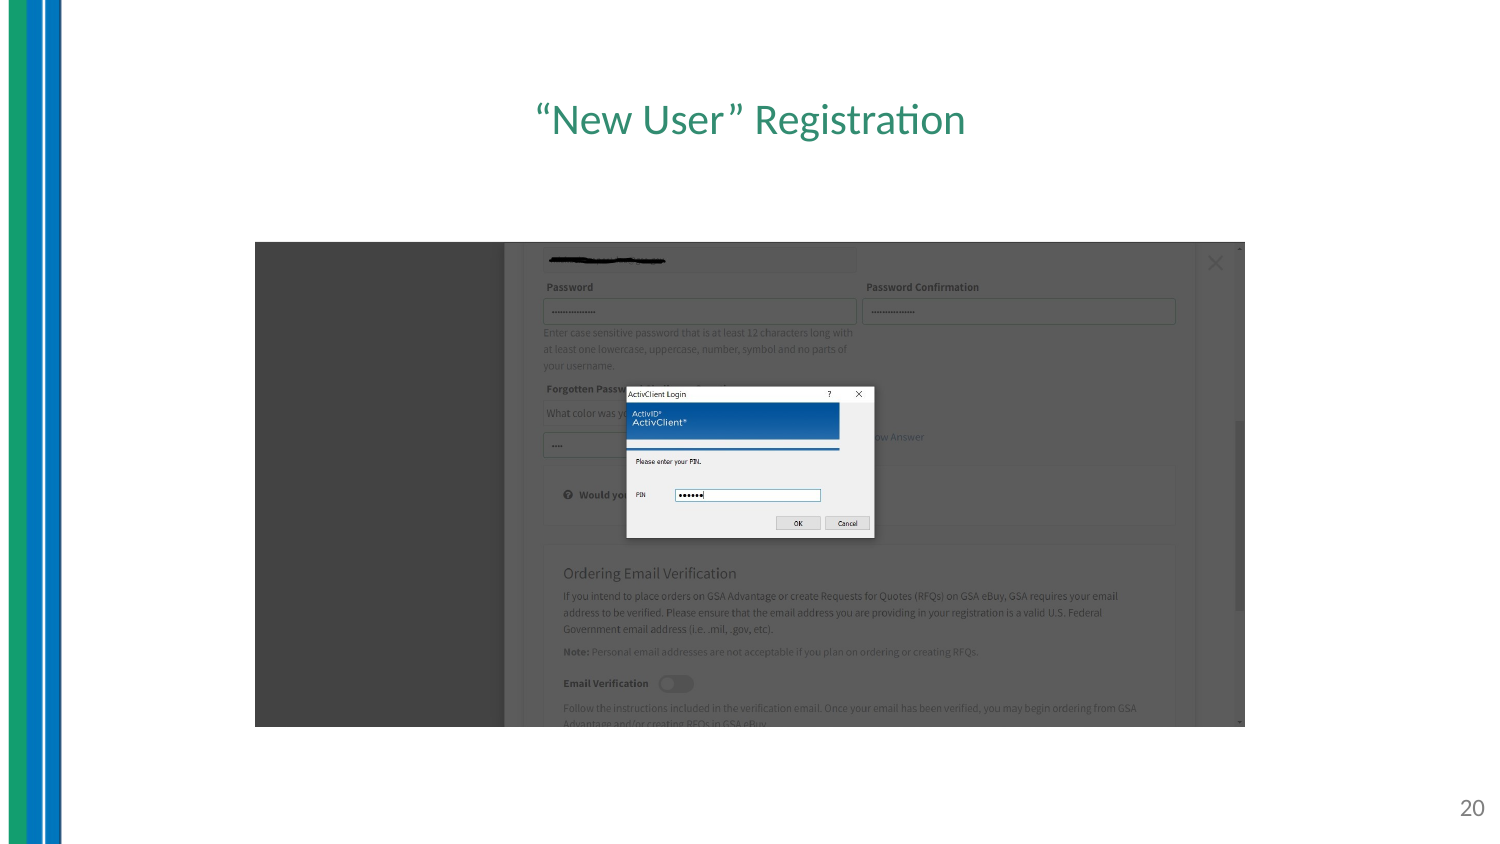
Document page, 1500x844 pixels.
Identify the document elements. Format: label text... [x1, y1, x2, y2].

picture [0, 0, 26, 844]
picture [29, 0, 1500, 844]
title “New User” Registration [75, 77, 1425, 157]
